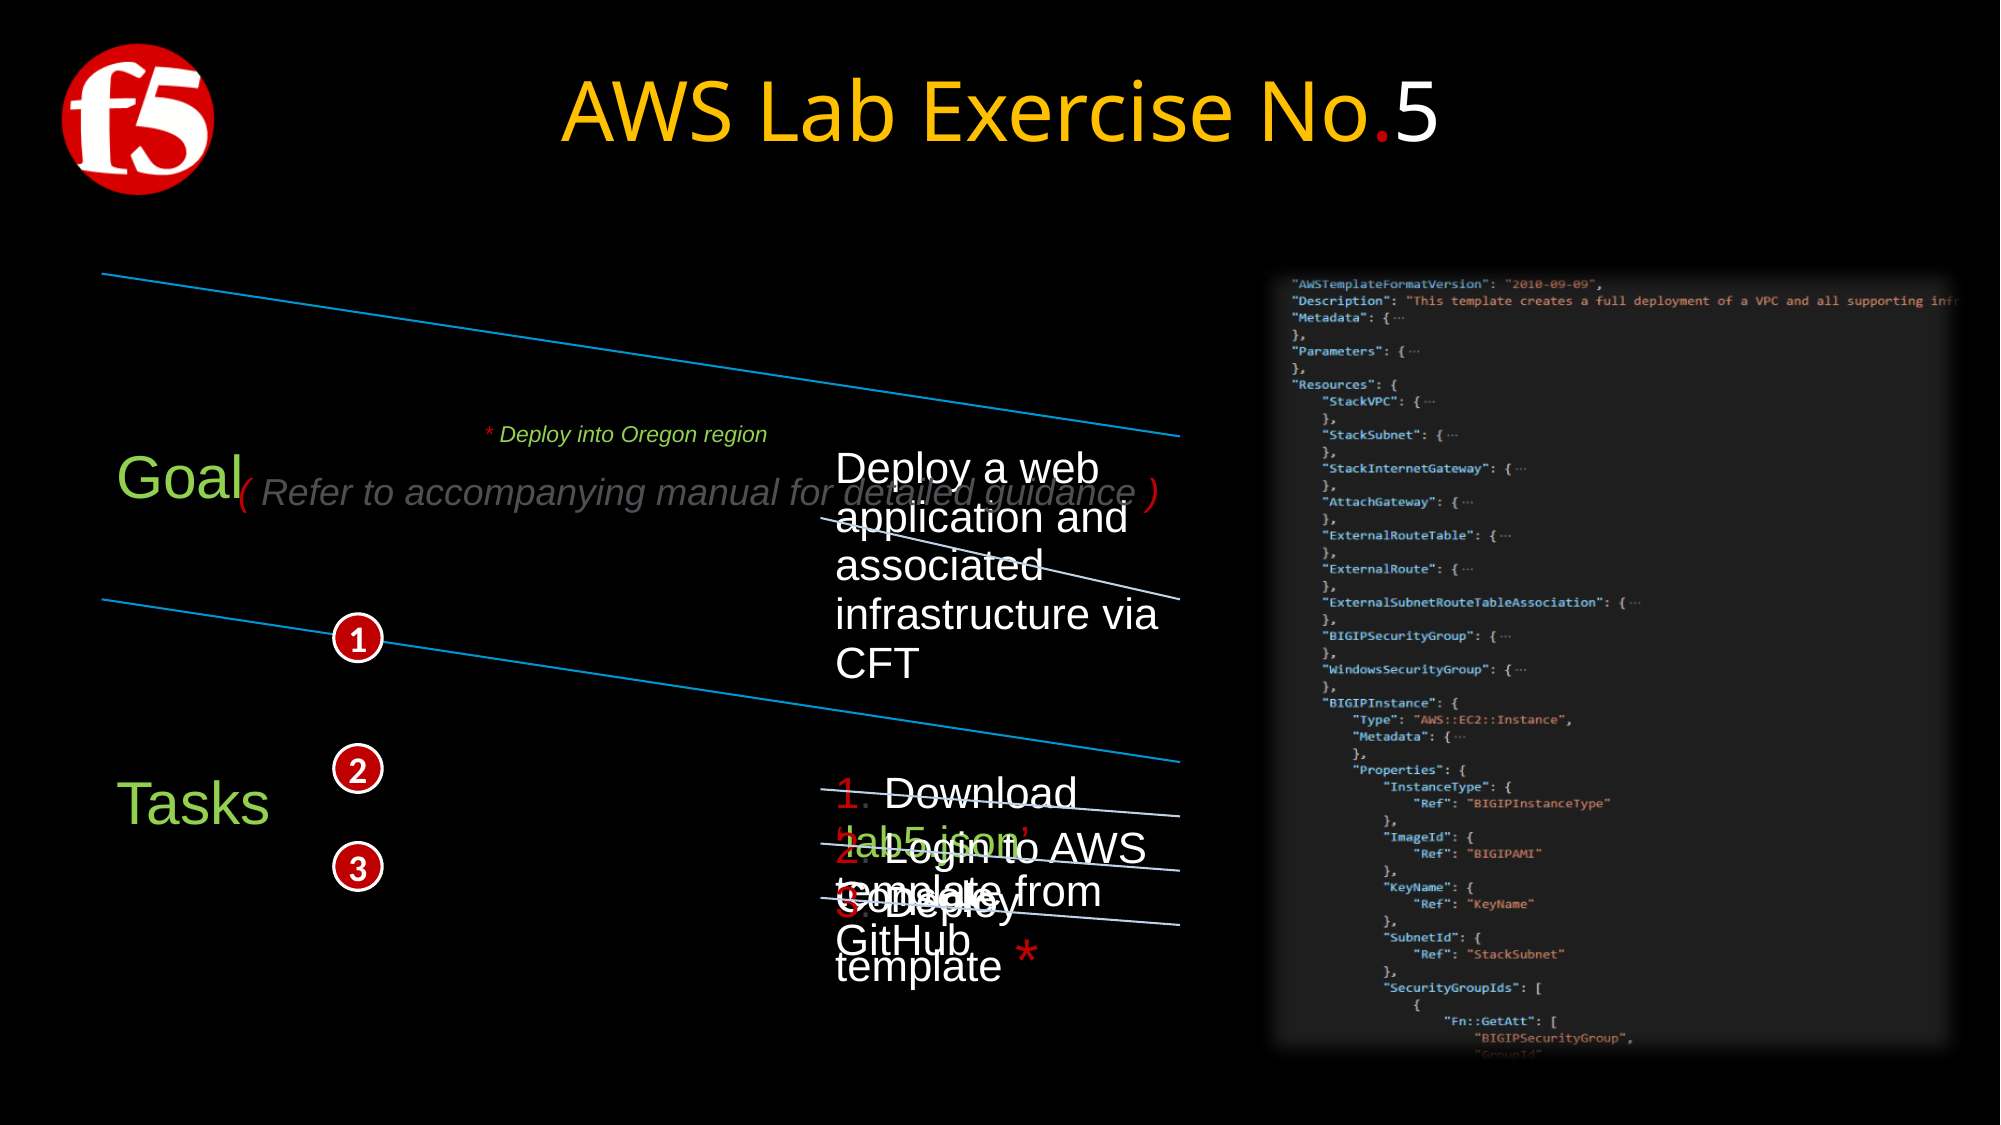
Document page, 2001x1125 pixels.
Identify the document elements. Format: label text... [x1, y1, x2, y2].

picture [51, 34, 225, 208]
text_box AWS Lab Exercise No.5 [487, 43, 1517, 194]
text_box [206, 412, 1180, 522]
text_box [101, 273, 1181, 925]
picture [1255, 259, 1968, 1066]
